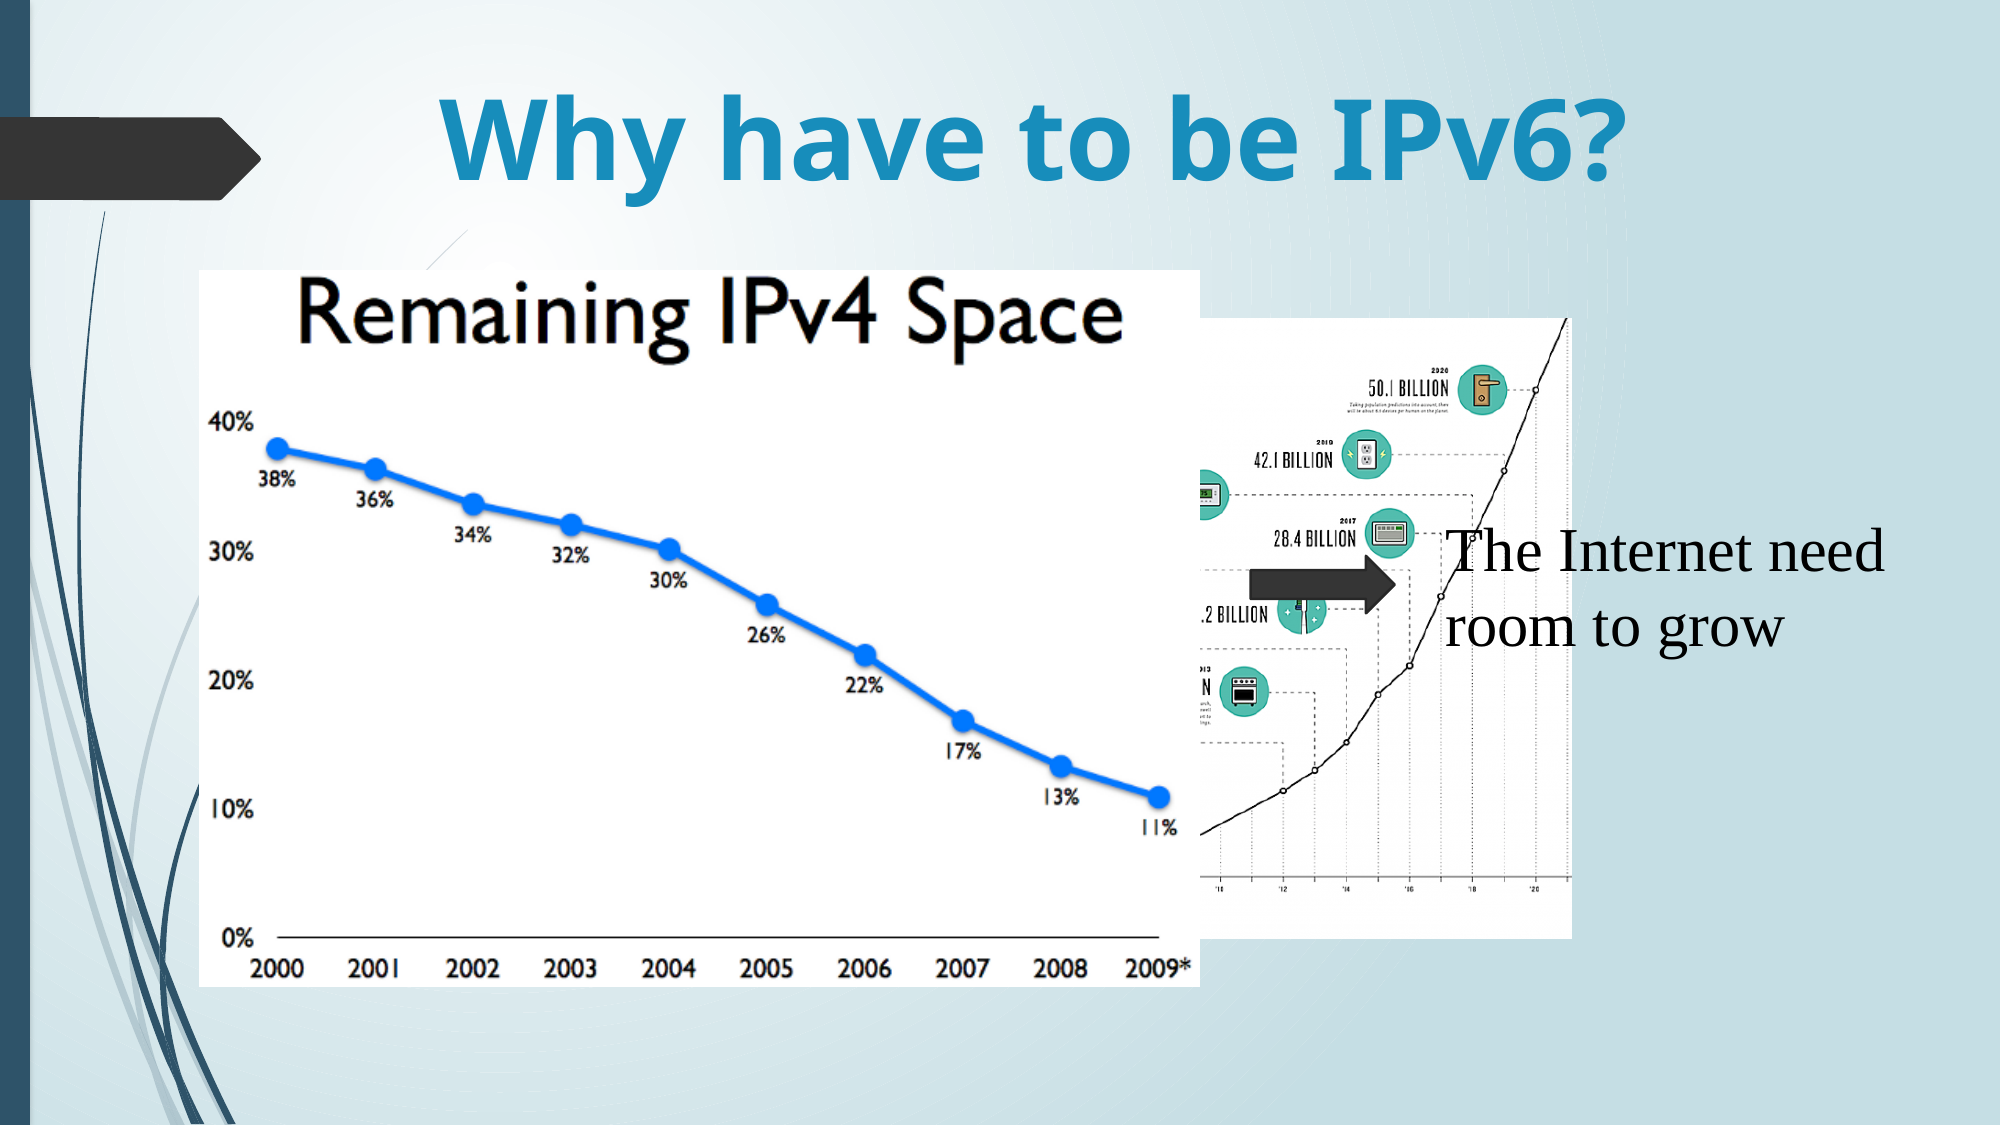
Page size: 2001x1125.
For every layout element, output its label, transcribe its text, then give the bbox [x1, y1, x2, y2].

title Why have to be IPv6? [424, 60, 1887, 271]
text_box The Internet need room to grow [1577, 501, 1923, 666]
picture [199, 270, 1200, 987]
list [1204, 318, 1573, 939]
